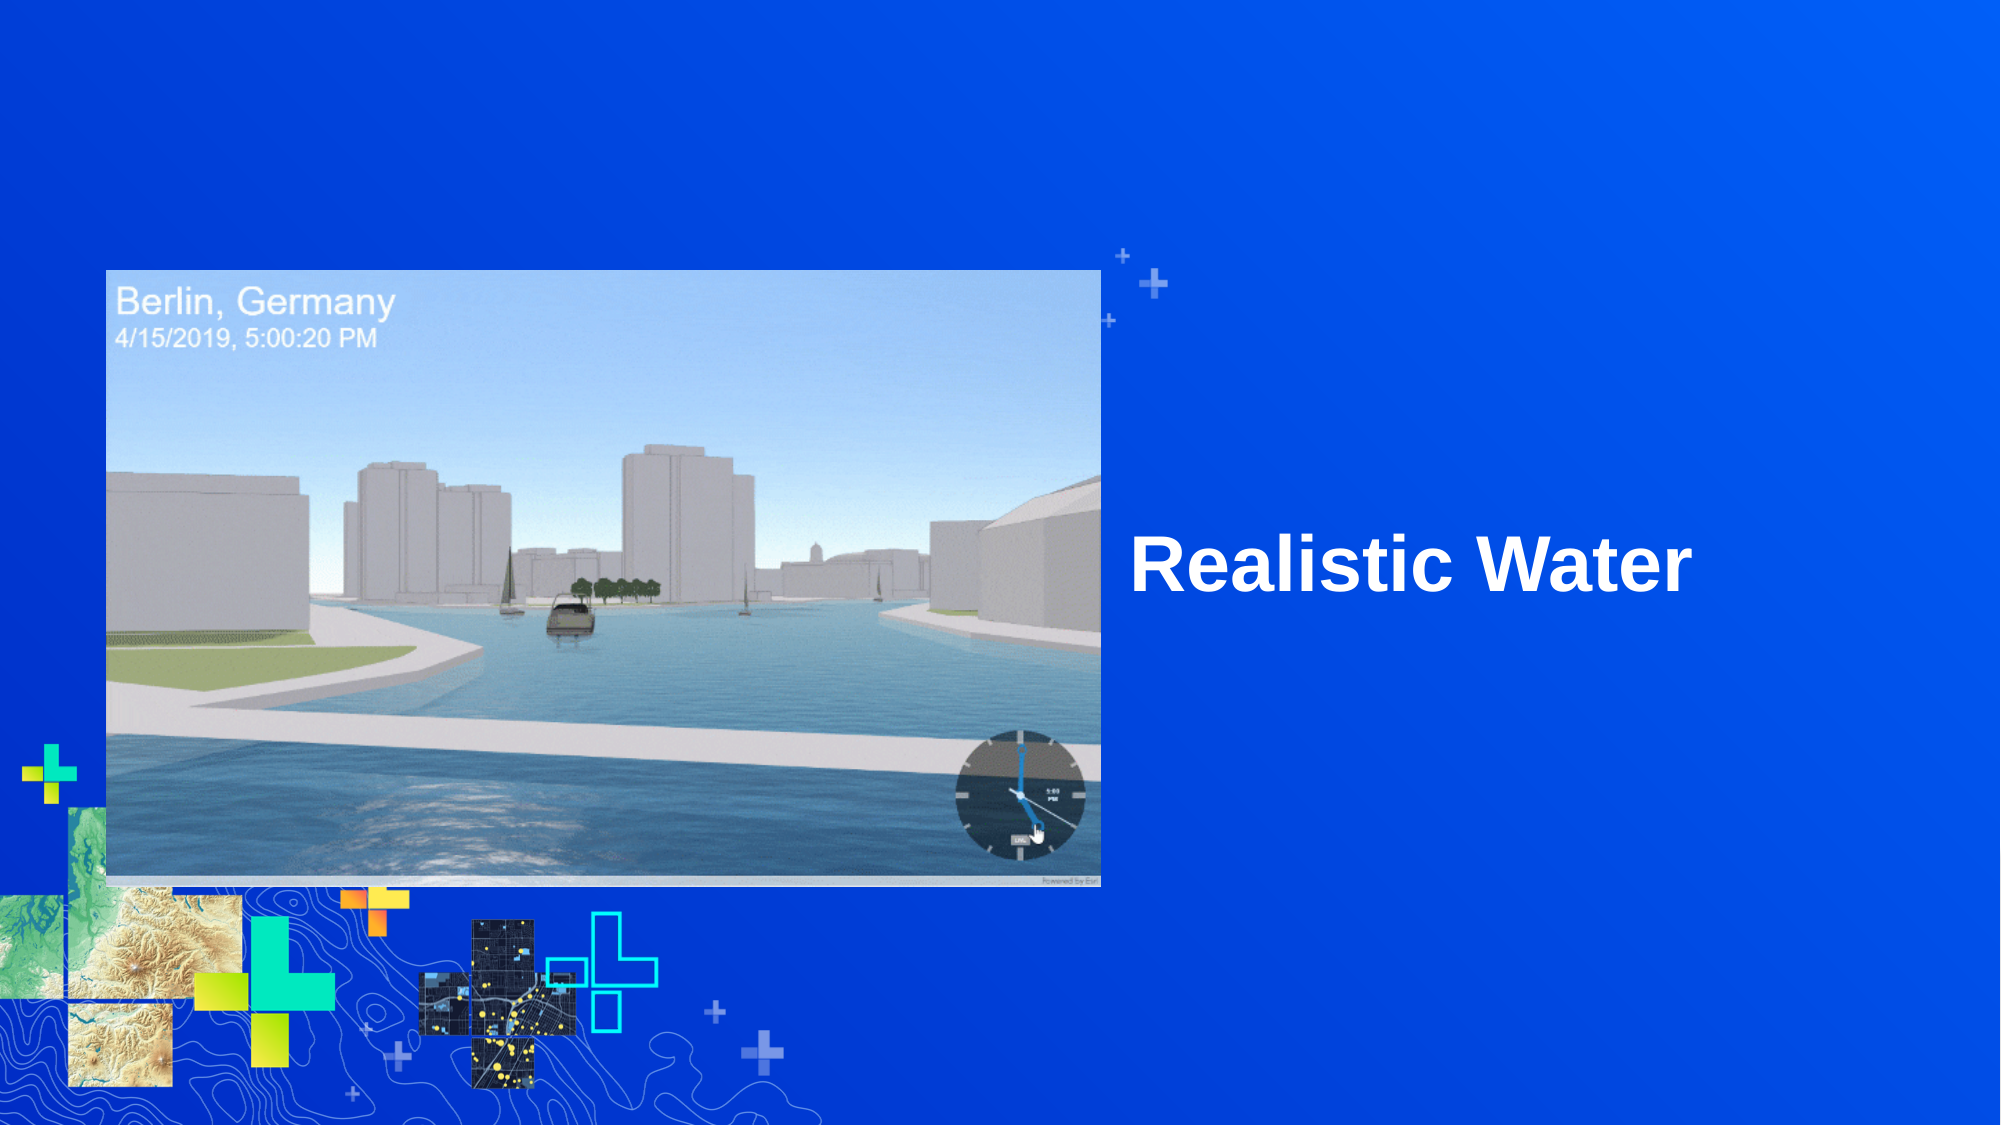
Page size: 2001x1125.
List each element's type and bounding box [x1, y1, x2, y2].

text_box [0, 0, 2000, 1125]
picture [106, 270, 1101, 887]
